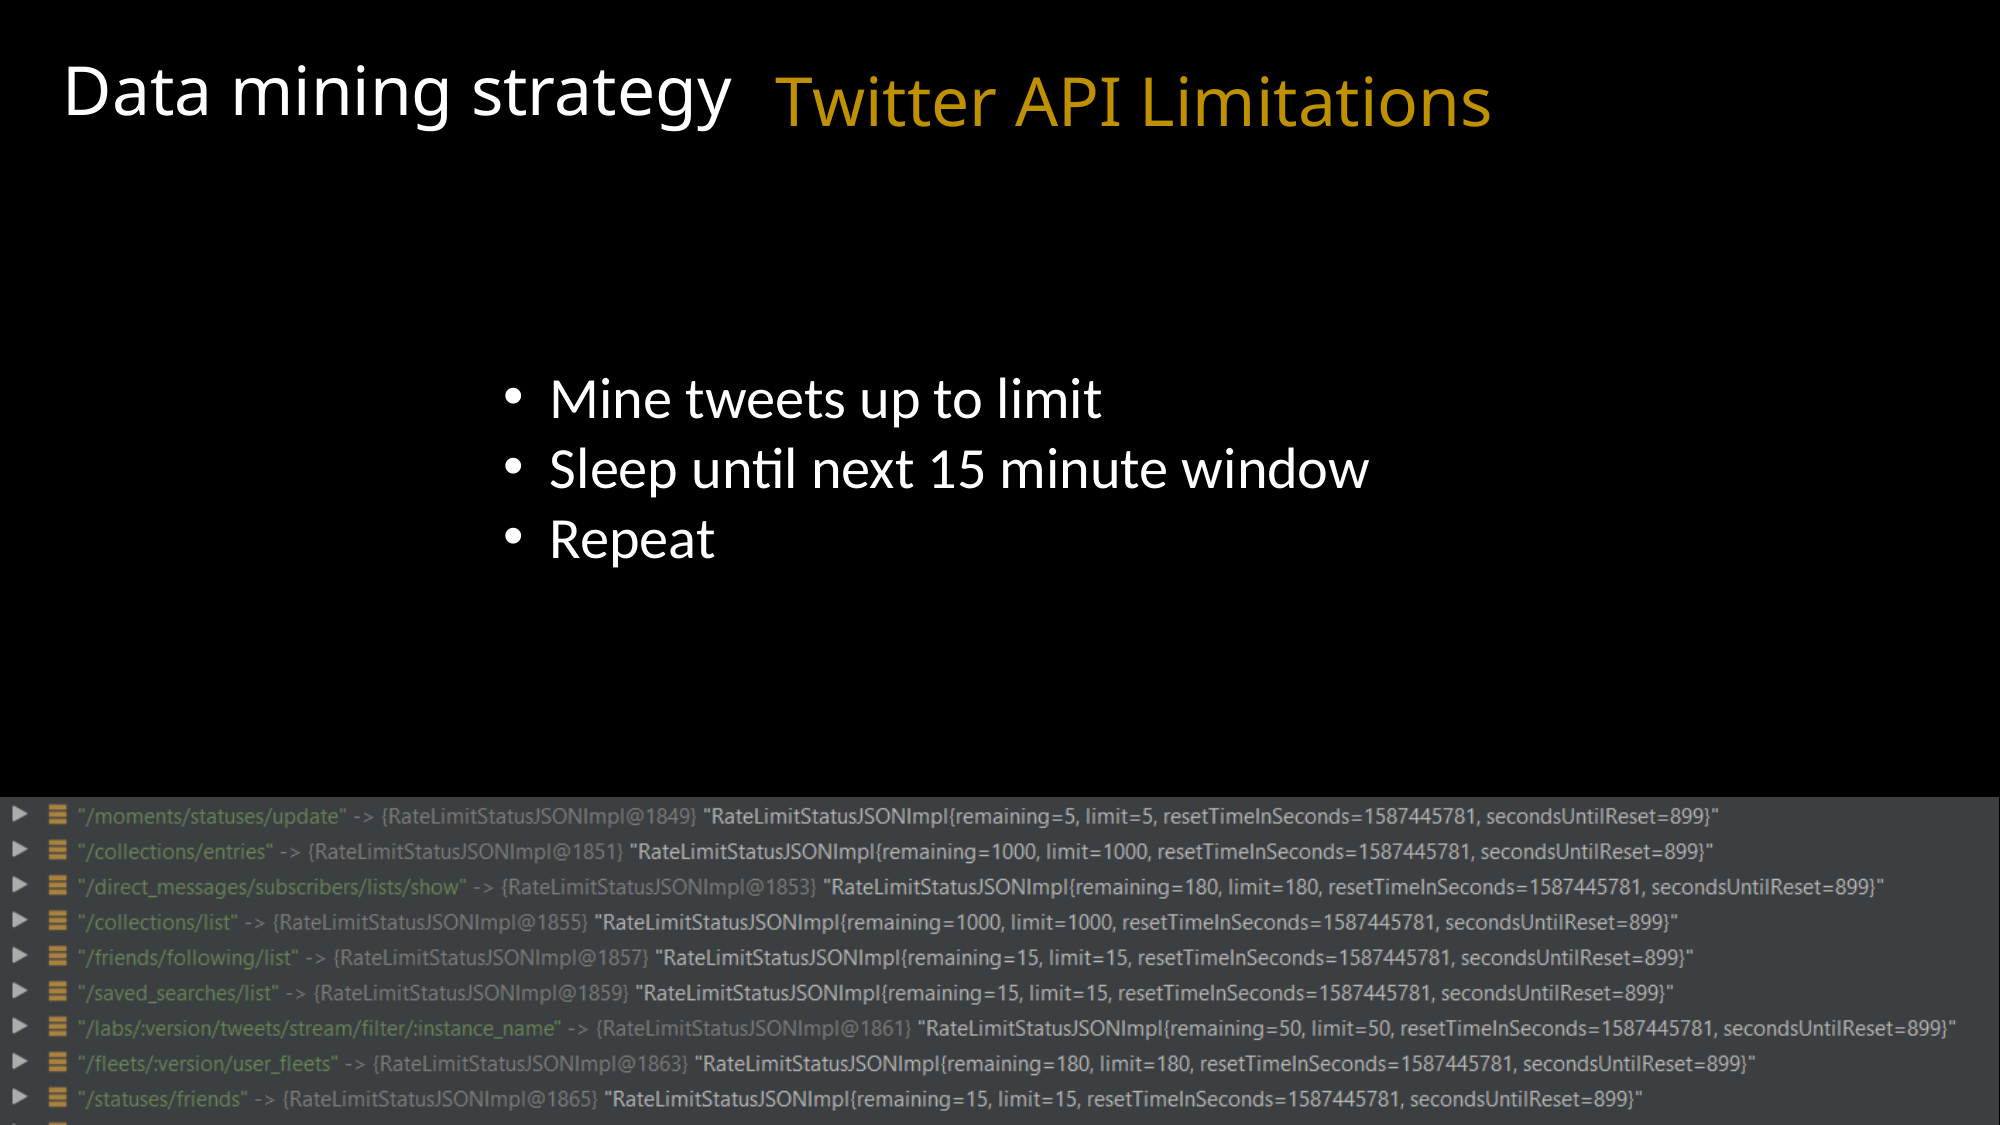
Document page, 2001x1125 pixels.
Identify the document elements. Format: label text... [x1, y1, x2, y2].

title Data mining strategy [47, 41, 1187, 141]
text_box Mine tweets up to limit Sleep until next 15 minute window Repeat [488, 352, 1476, 578]
text_box Twitter API Limitations [760, 52, 1900, 151]
picture [0, 797, 1999, 1125]
